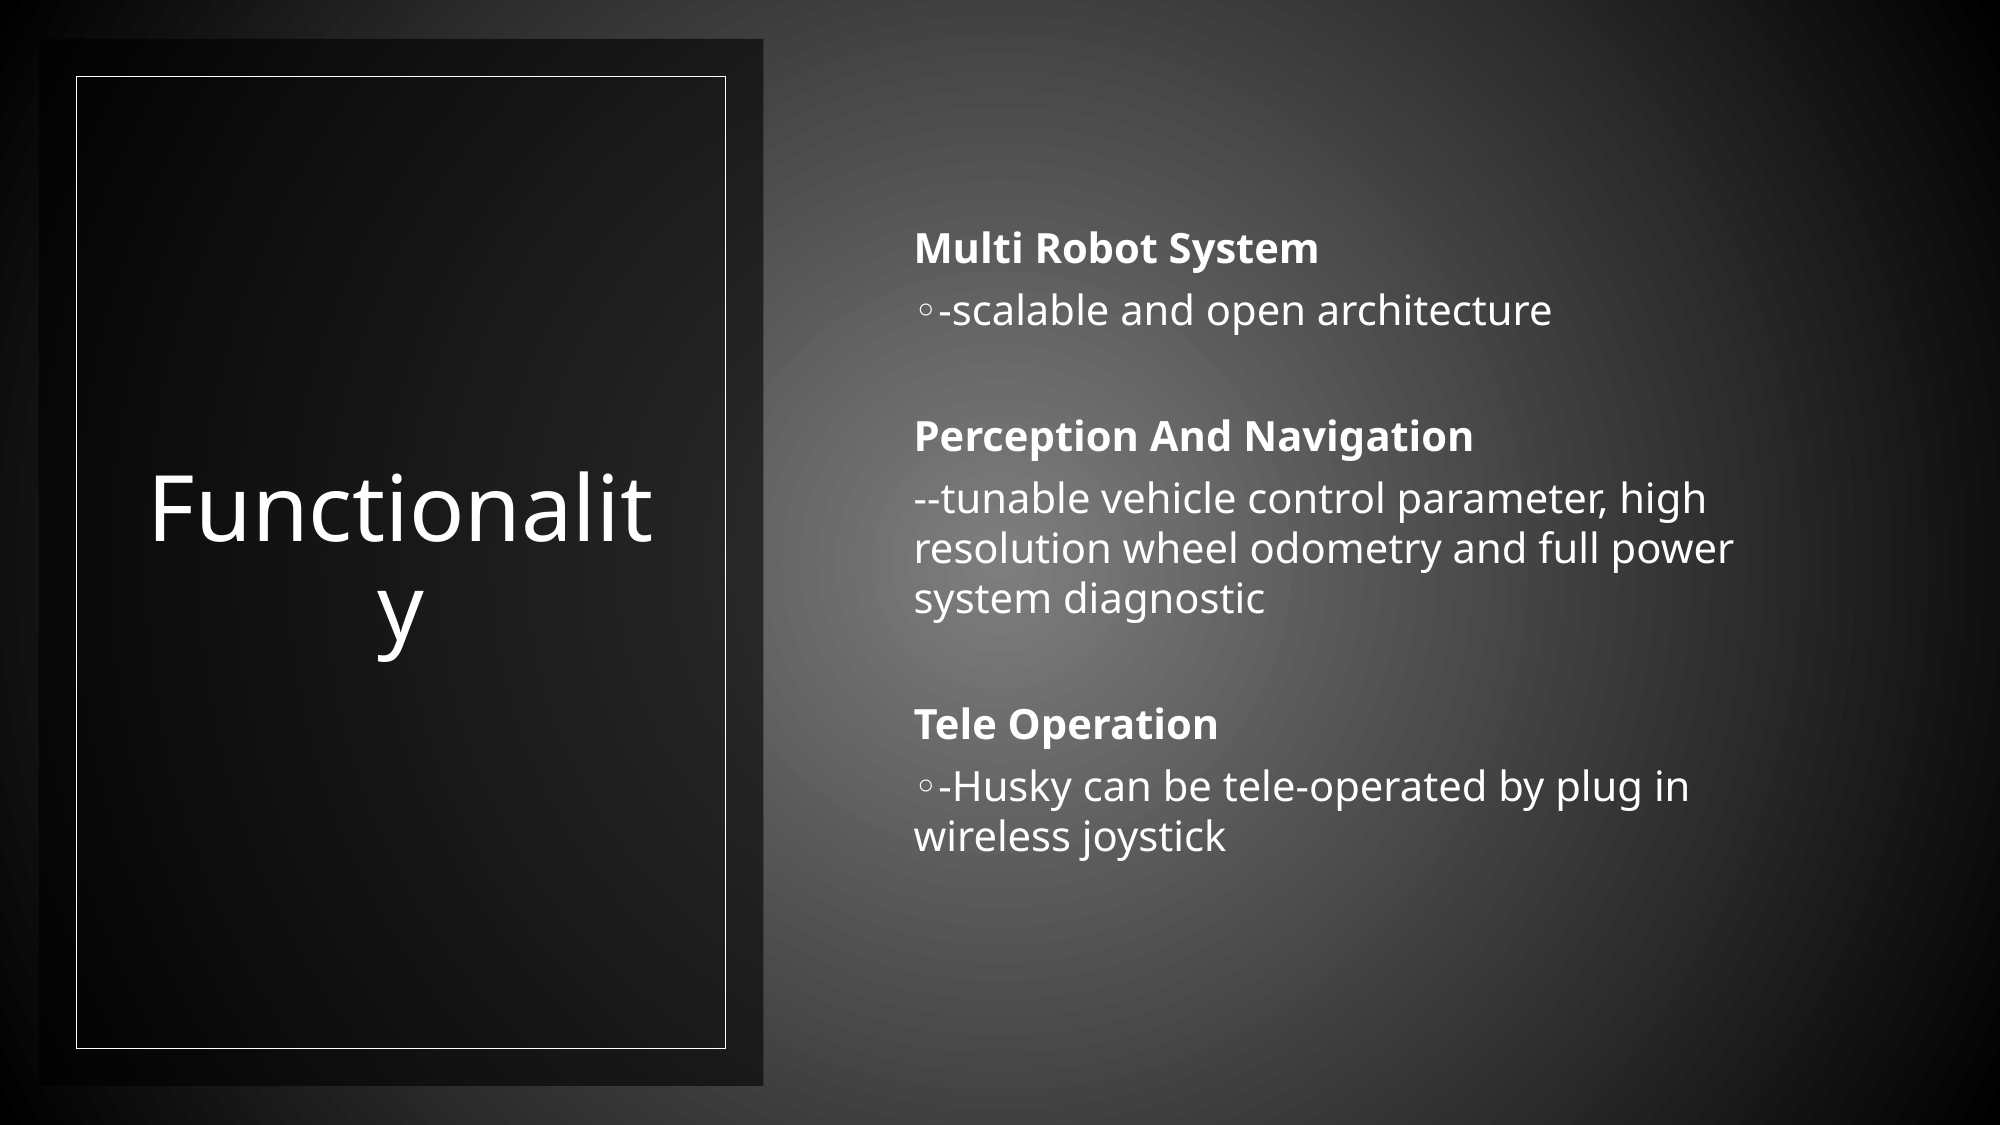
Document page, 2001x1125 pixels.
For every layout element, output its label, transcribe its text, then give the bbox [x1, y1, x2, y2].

text_box [76, 76, 726, 1049]
text_box [0, 0, 2000, 1125]
title Functionality [110, 143, 692, 980]
text_box Multi Robot System -scalable and open architecture Perception And Navigation --tunable vehicle control parameter, high resolution wheel odometry and full power system diagnostic Tele Operation -Husky can be tele-operated by plug in wireless joystick [898, 91, 1825, 990]
text_box [38, 38, 764, 1086]
